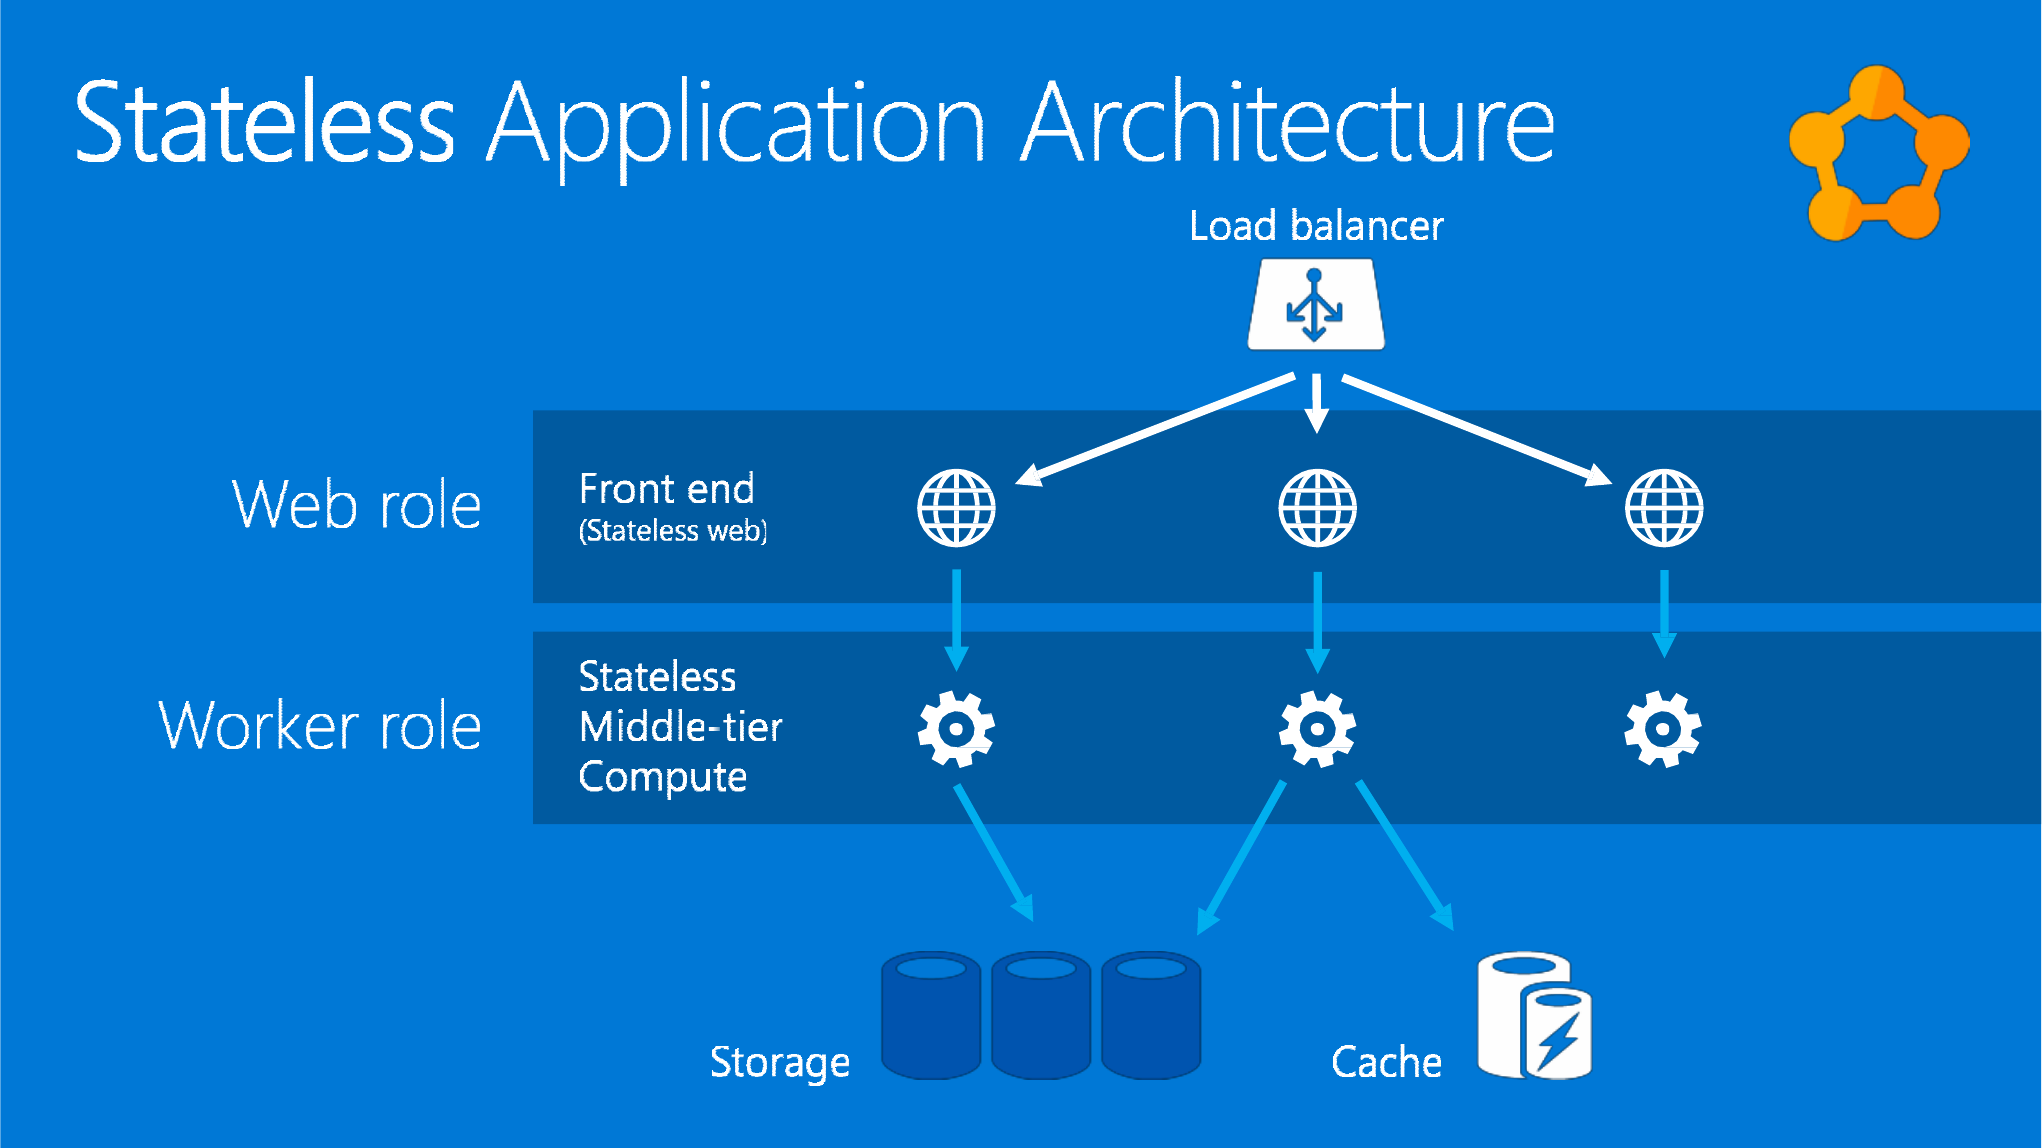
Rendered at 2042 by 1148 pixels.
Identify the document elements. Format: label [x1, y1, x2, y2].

text_box [1278, 468, 1357, 548]
text_box [580, 518, 767, 545]
text_box [581, 709, 705, 741]
text_box [917, 690, 996, 769]
text_box [485, 76, 1554, 186]
text_box [581, 471, 753, 503]
text_box [1106, 951, 1216, 1080]
text_box [952, 783, 1034, 922]
text_box [1304, 373, 1330, 435]
text_box [1305, 571, 1331, 675]
text_box [867, 951, 996, 1080]
text_box [708, 727, 720, 731]
text_box [580, 659, 735, 691]
text_box [158, 698, 480, 749]
text_box [1471, 951, 1599, 1080]
text_box [1354, 779, 1454, 932]
text_box [77, 76, 454, 162]
text_box [723, 710, 783, 741]
text_box [1278, 690, 1357, 769]
text_box [1333, 1044, 1441, 1077]
text_box [943, 569, 970, 672]
text_box [1341, 373, 1613, 487]
text_box [533, 410, 2042, 604]
text_box [1624, 690, 1702, 769]
text_box [1788, 63, 1970, 243]
text_box [1625, 468, 1704, 548]
text_box [1247, 240, 1386, 374]
text_box [712, 1046, 849, 1086]
text_box [580, 760, 746, 801]
text_box [1192, 208, 1444, 240]
text_box [1014, 371, 1297, 487]
text_box [996, 951, 1106, 1080]
text_box [1651, 570, 1678, 659]
text_box [0, 0, 2042, 1148]
text_box [917, 468, 996, 548]
text_box [232, 477, 480, 528]
text_box [1197, 779, 1288, 936]
text_box [533, 631, 2042, 825]
